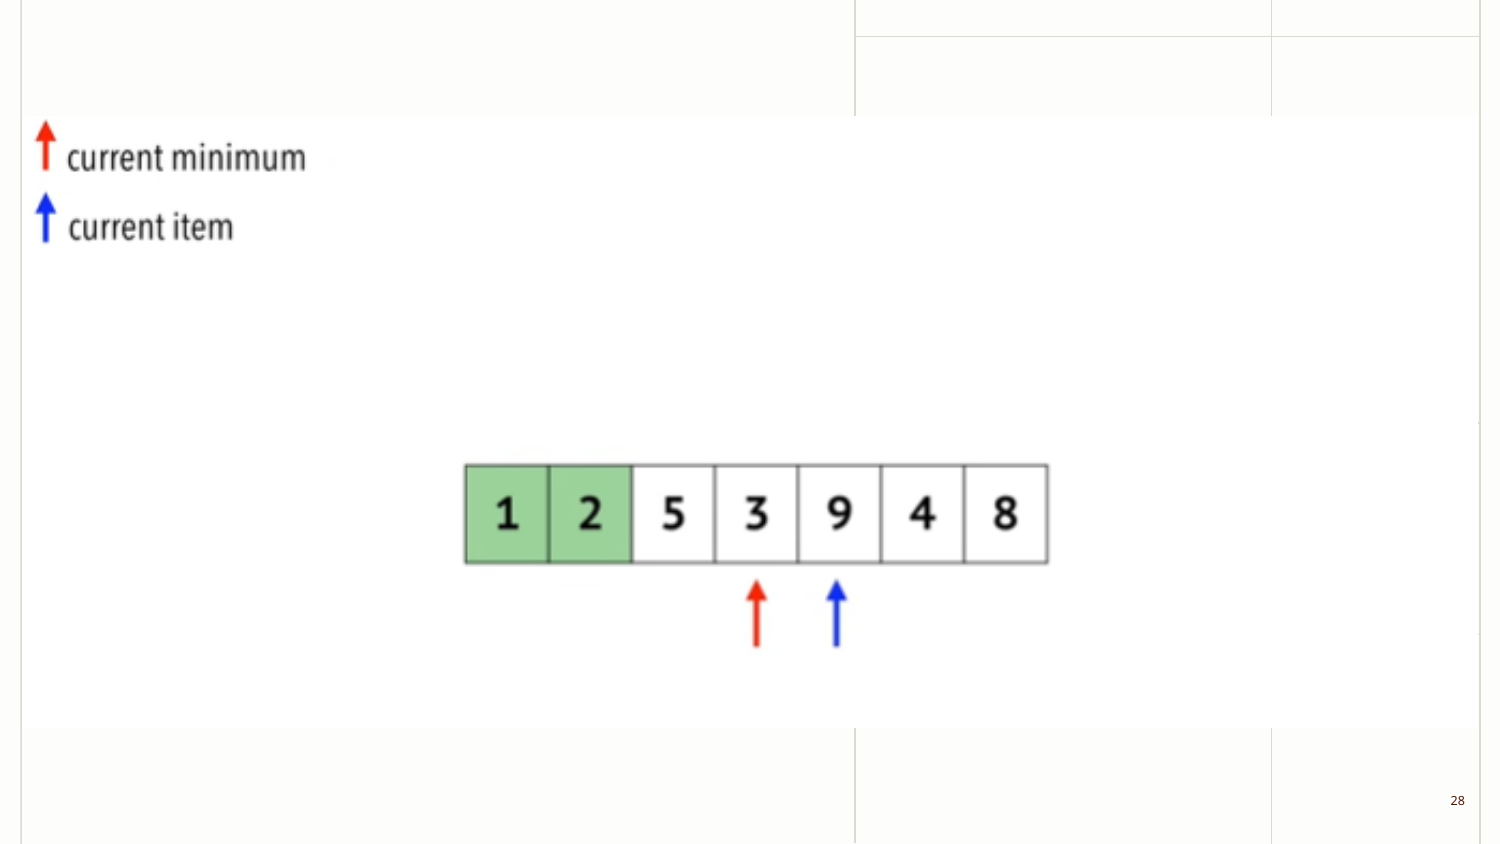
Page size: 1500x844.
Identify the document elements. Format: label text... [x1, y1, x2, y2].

picture [22, 116, 1478, 728]
slide_number ‹#› [1390, 778, 1481, 843]
